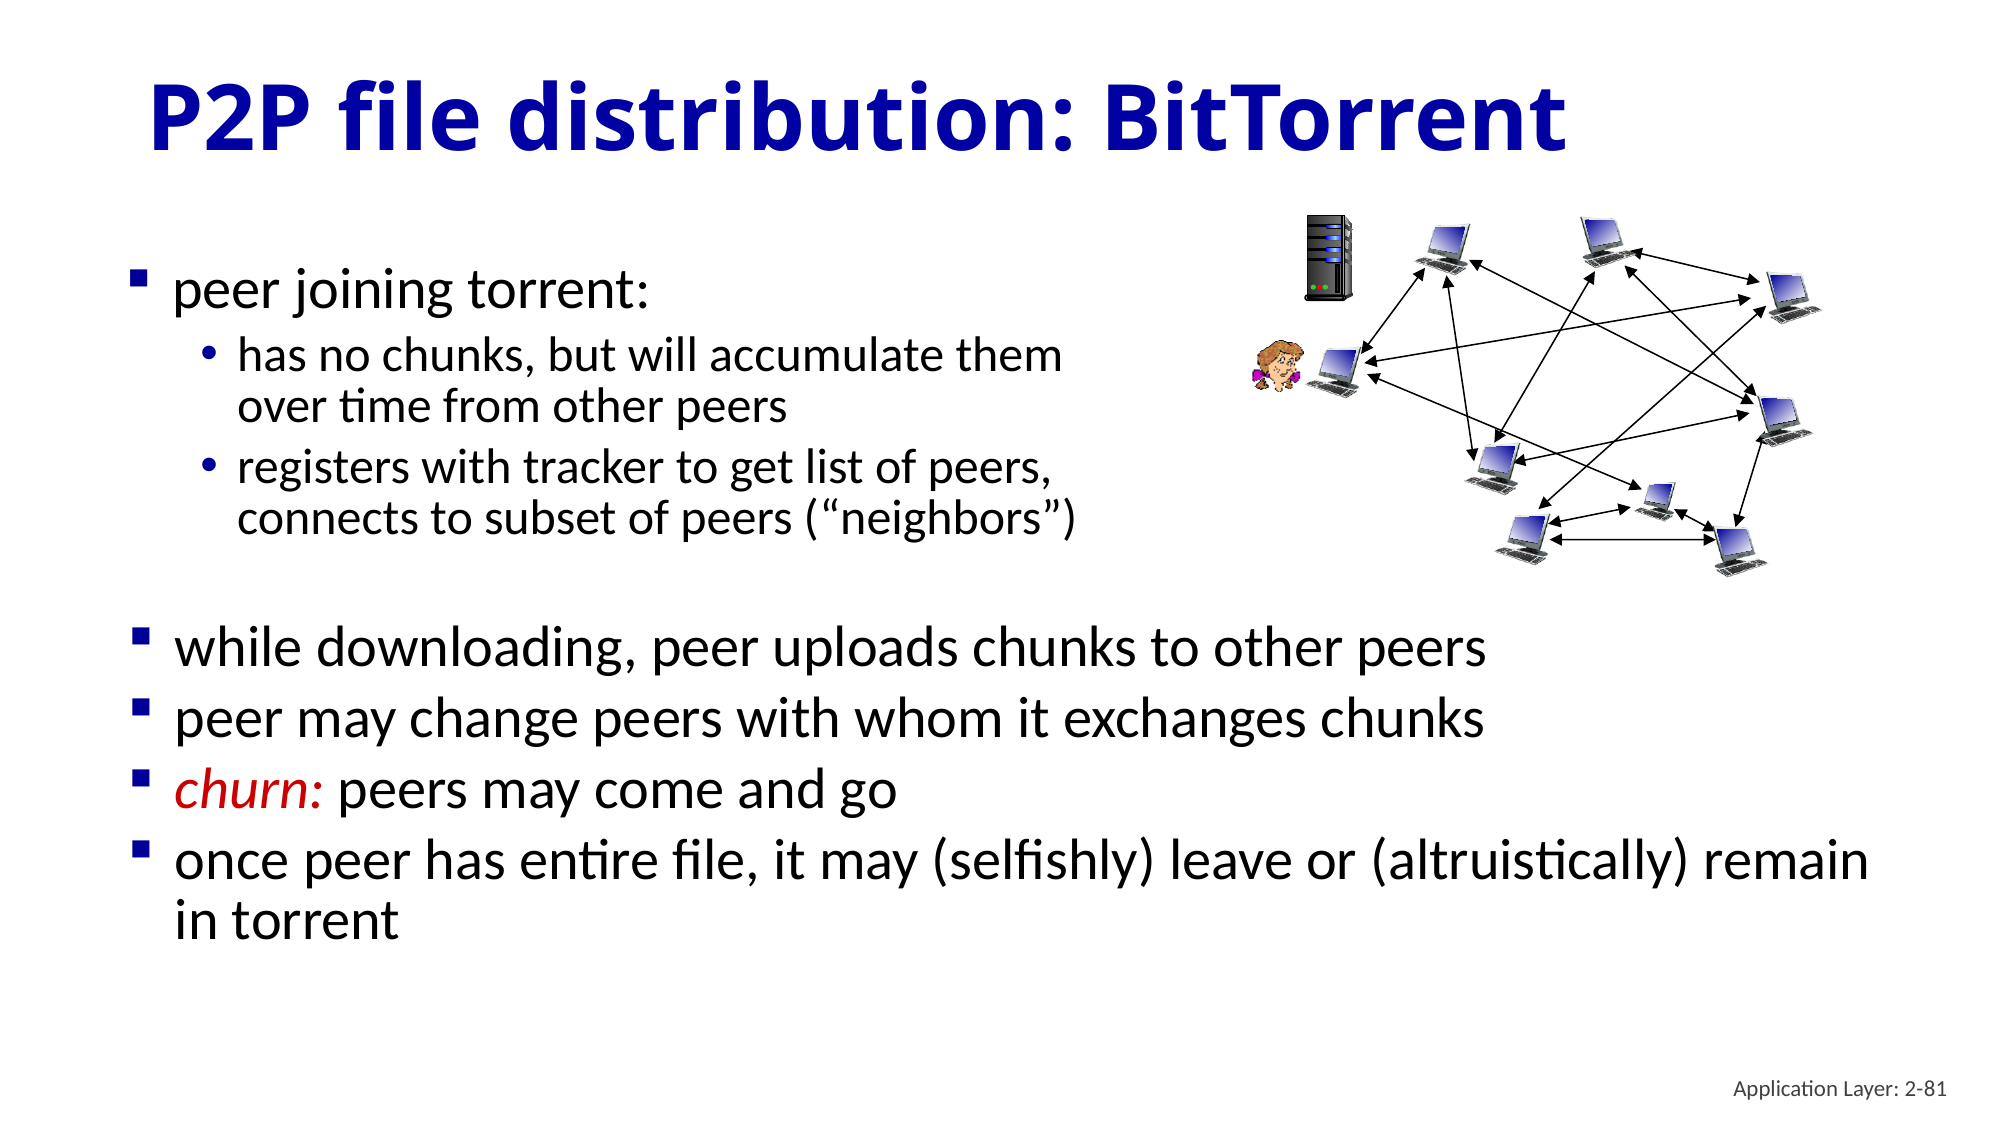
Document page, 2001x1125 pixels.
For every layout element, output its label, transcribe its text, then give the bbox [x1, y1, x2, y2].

text_box while downloading, peer uploads chunks to other peers peer may change peers with whom it exchanges chunks churn: peers may come and go once peer has entire file, it may (selfishly) leave or (altruistically) remain in torrent [112, 611, 1916, 996]
text_box peer joining torrent: has no chunks, but will accumulate them over time from other peers registers with tracker to get list of peers, connects to subset of peers (“neighbors”) [110, 253, 1093, 658]
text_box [1250, 214, 1836, 581]
slide_number Application Layer: 2- [1512, 1056, 1963, 1117]
title P2P file distribution: BitTorrent [131, 47, 1856, 195]
